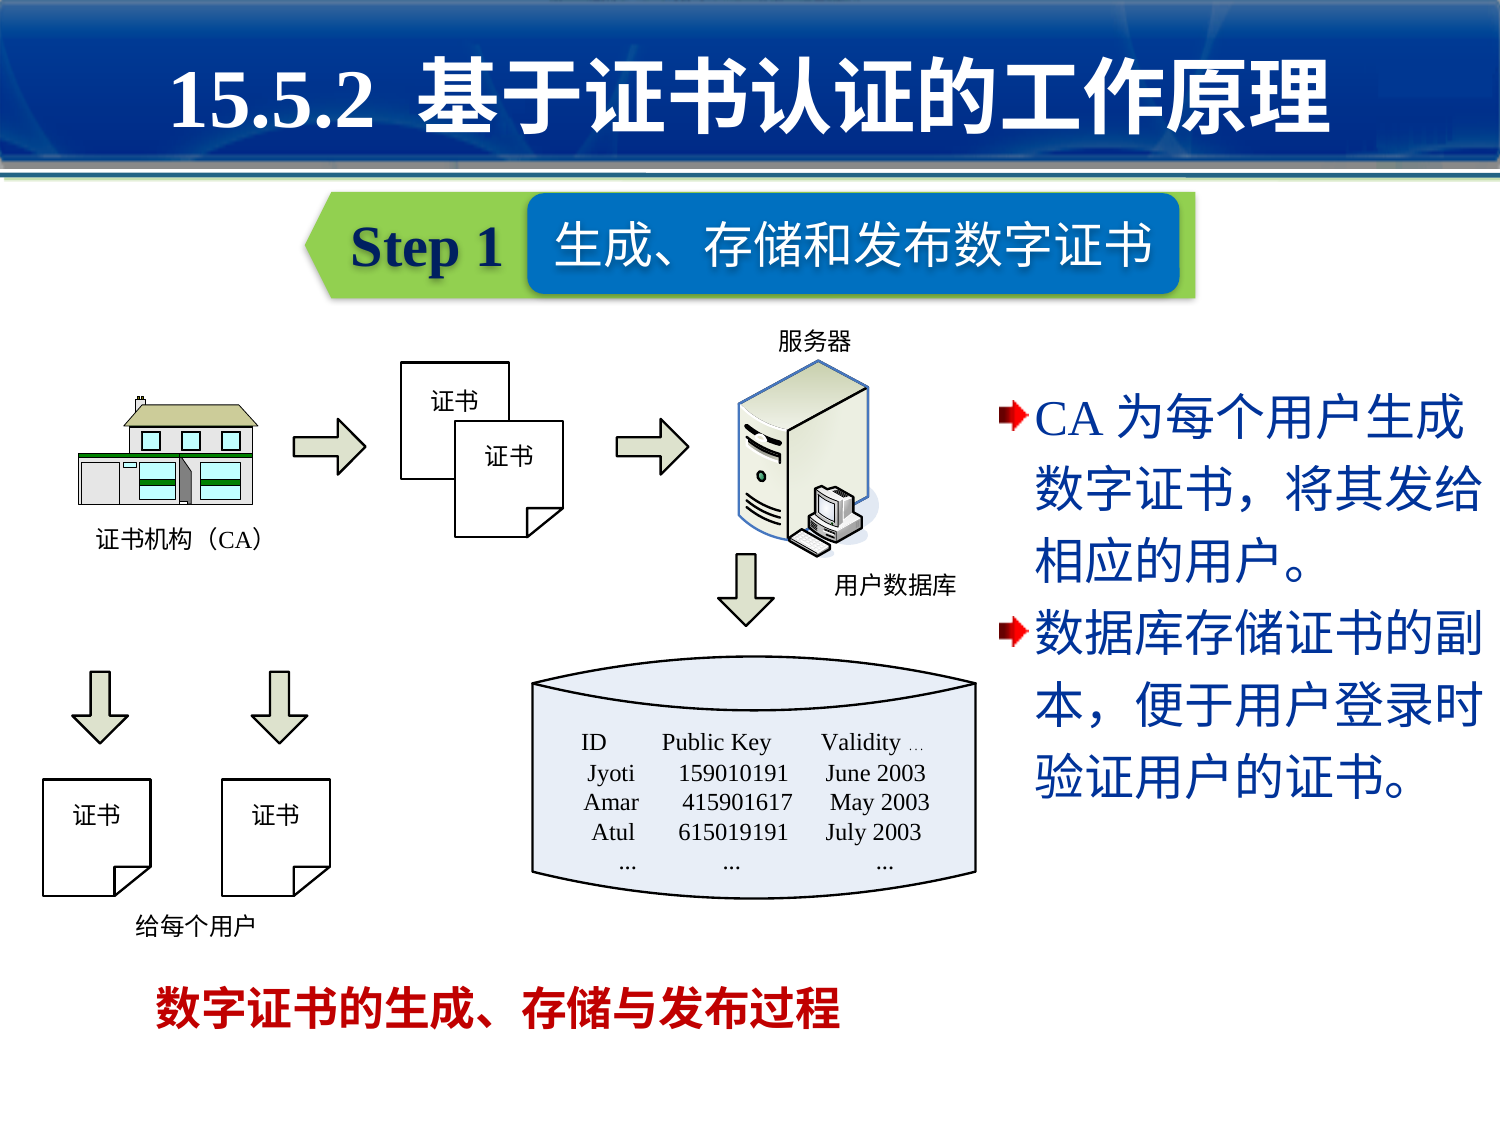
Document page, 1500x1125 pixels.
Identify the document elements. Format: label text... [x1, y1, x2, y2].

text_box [23, 318, 985, 1044]
text_box CA为每个用户生成数字证书，将其发给相应的用户。 数据库存储证书的副本，便于用户登录时验证用户的证书。 [988, 366, 1500, 814]
picture [999, 616, 1029, 647]
title 15.5.2 基于证书认证的工作原理 [0, 0, 1500, 188]
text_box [304, 191, 1196, 299]
picture [999, 400, 1029, 431]
